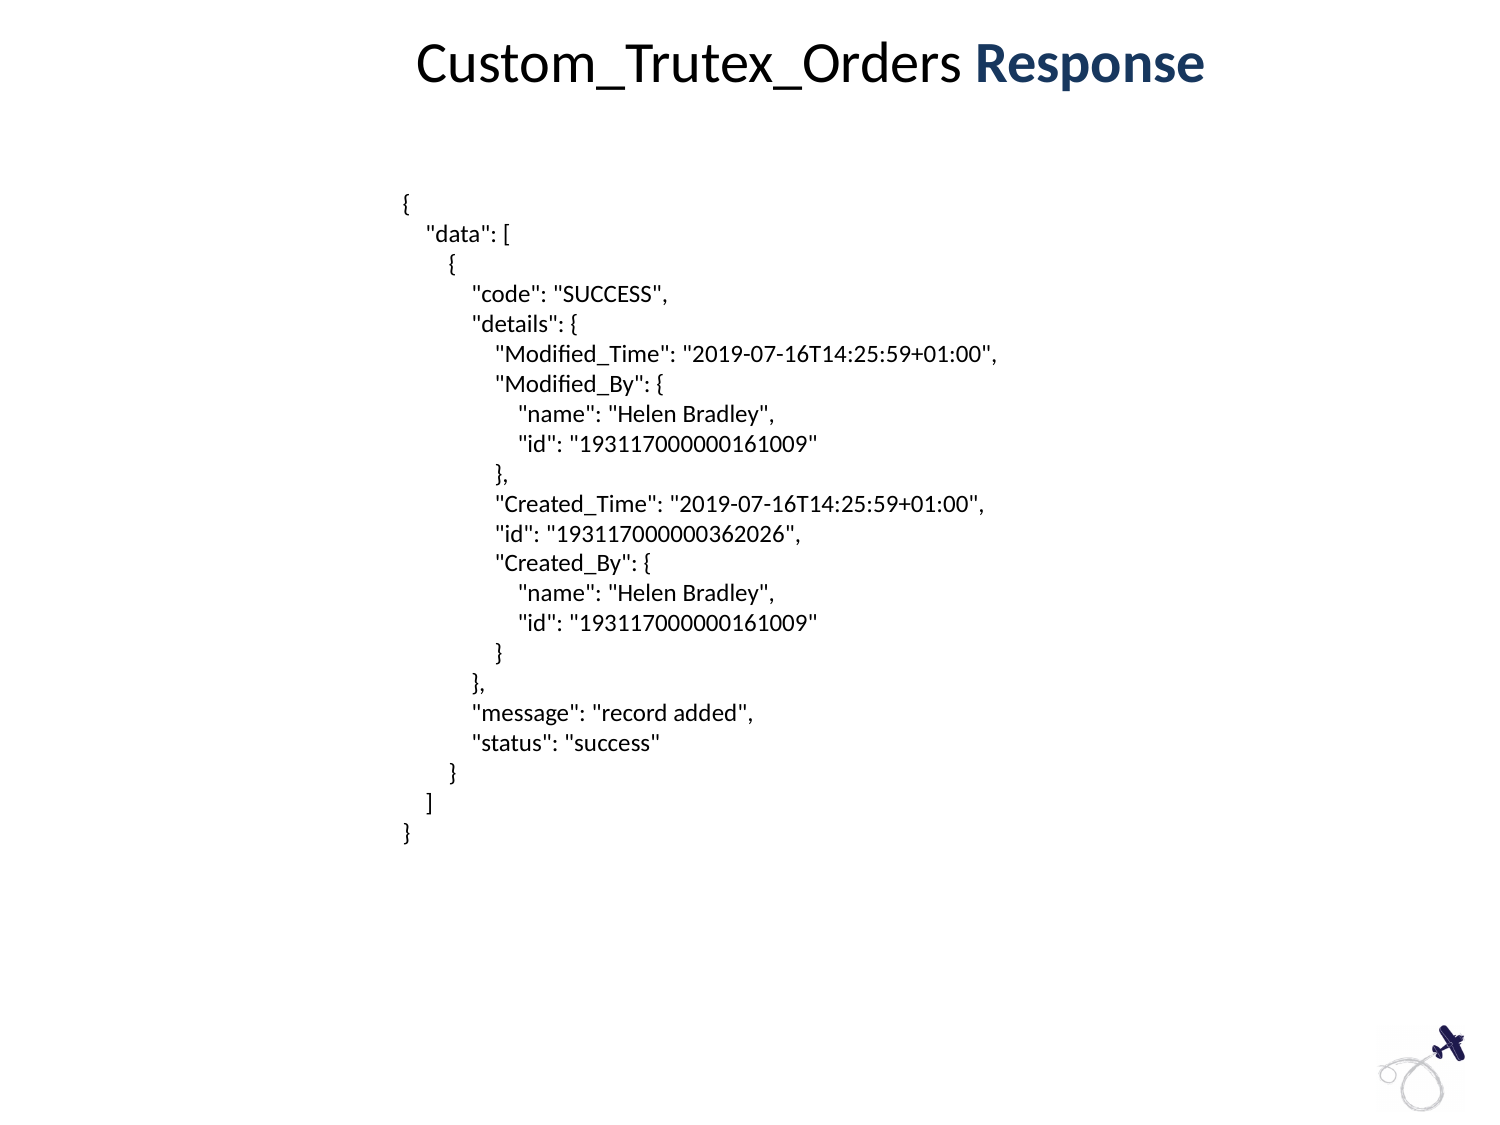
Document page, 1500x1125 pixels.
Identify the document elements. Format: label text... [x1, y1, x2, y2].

text_box Custom_Trutex_Orders Response [287, 17, 1336, 102]
picture [1376, 1025, 1465, 1112]
text_box { "data": [ { "code": "SUCCESS", "details": { "Modified_Time": "2019-07-16T14:25:59+01:00", "Modified_By": { "name": "Helen Bradley", "id": "193117000000161009" }, "Created_Time": "2019-07-16T14:25:59+01:00", "id": "193117000000362026", "Created_By": { "name": "Helen Bradley", "id": "193117000000161009" } }, "message": "record added", "status": "success" } ] } [387, 180, 1197, 854]
